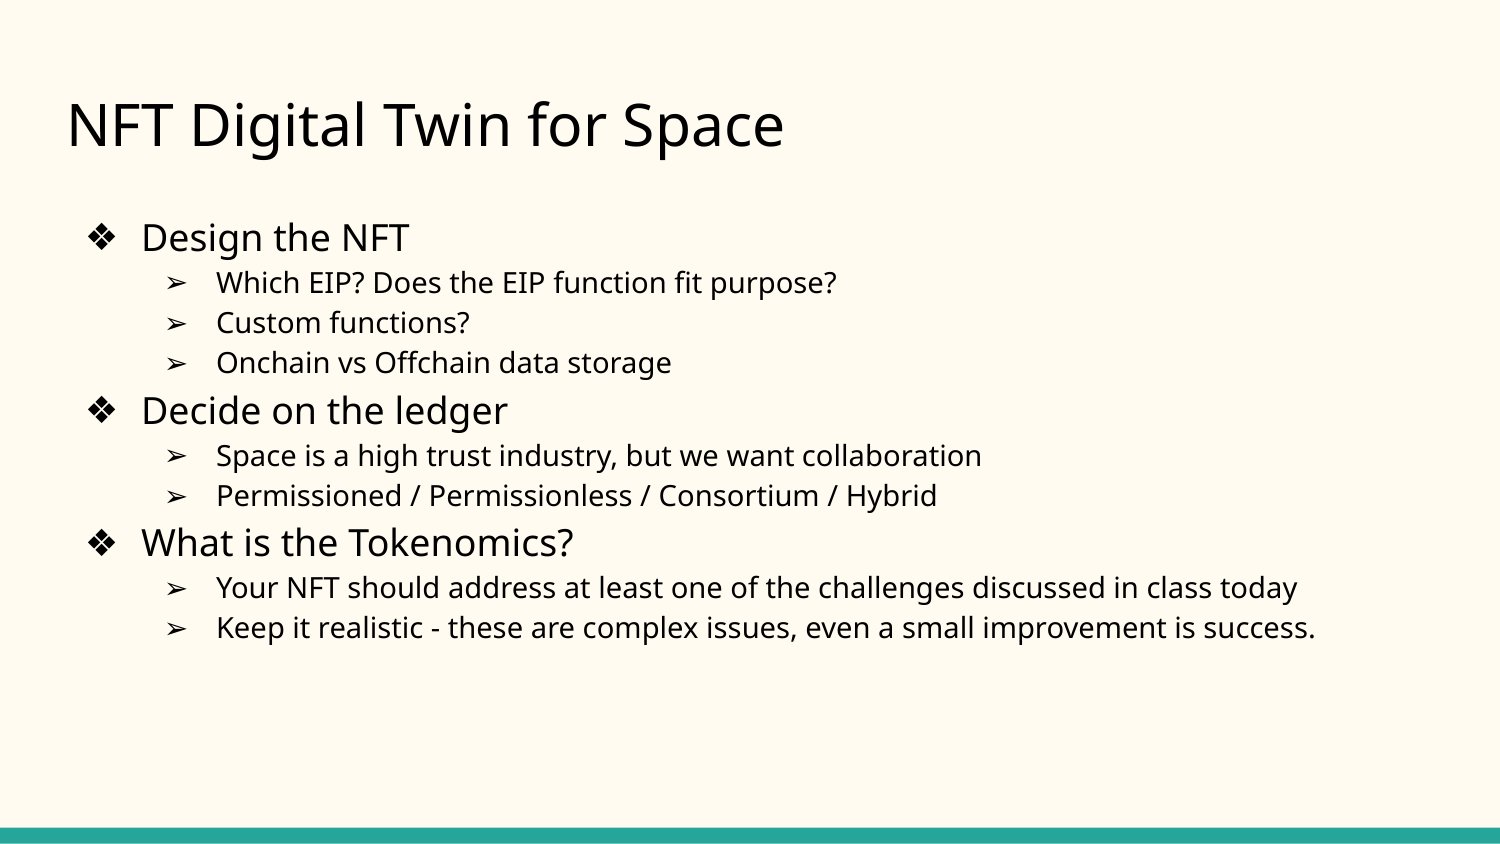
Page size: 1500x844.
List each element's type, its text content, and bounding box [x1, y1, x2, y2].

list Design the NFT Which EIP? Does the EIP function fit purpose? Custom functions? Onchain vs Offchain data storage Decide on the ledger Space is a high trust industry, but we want collaboration Permissioned / Permissionless / Consortium / Hybrid What is the Tokenomics? Your NFT should address at least one of the challenges discussed in class today Keep it realistic - these are complex issues, even a small improvement is success. [51, 192, 1449, 750]
title NFT Digital Twin for Space [51, 72, 1449, 174]
